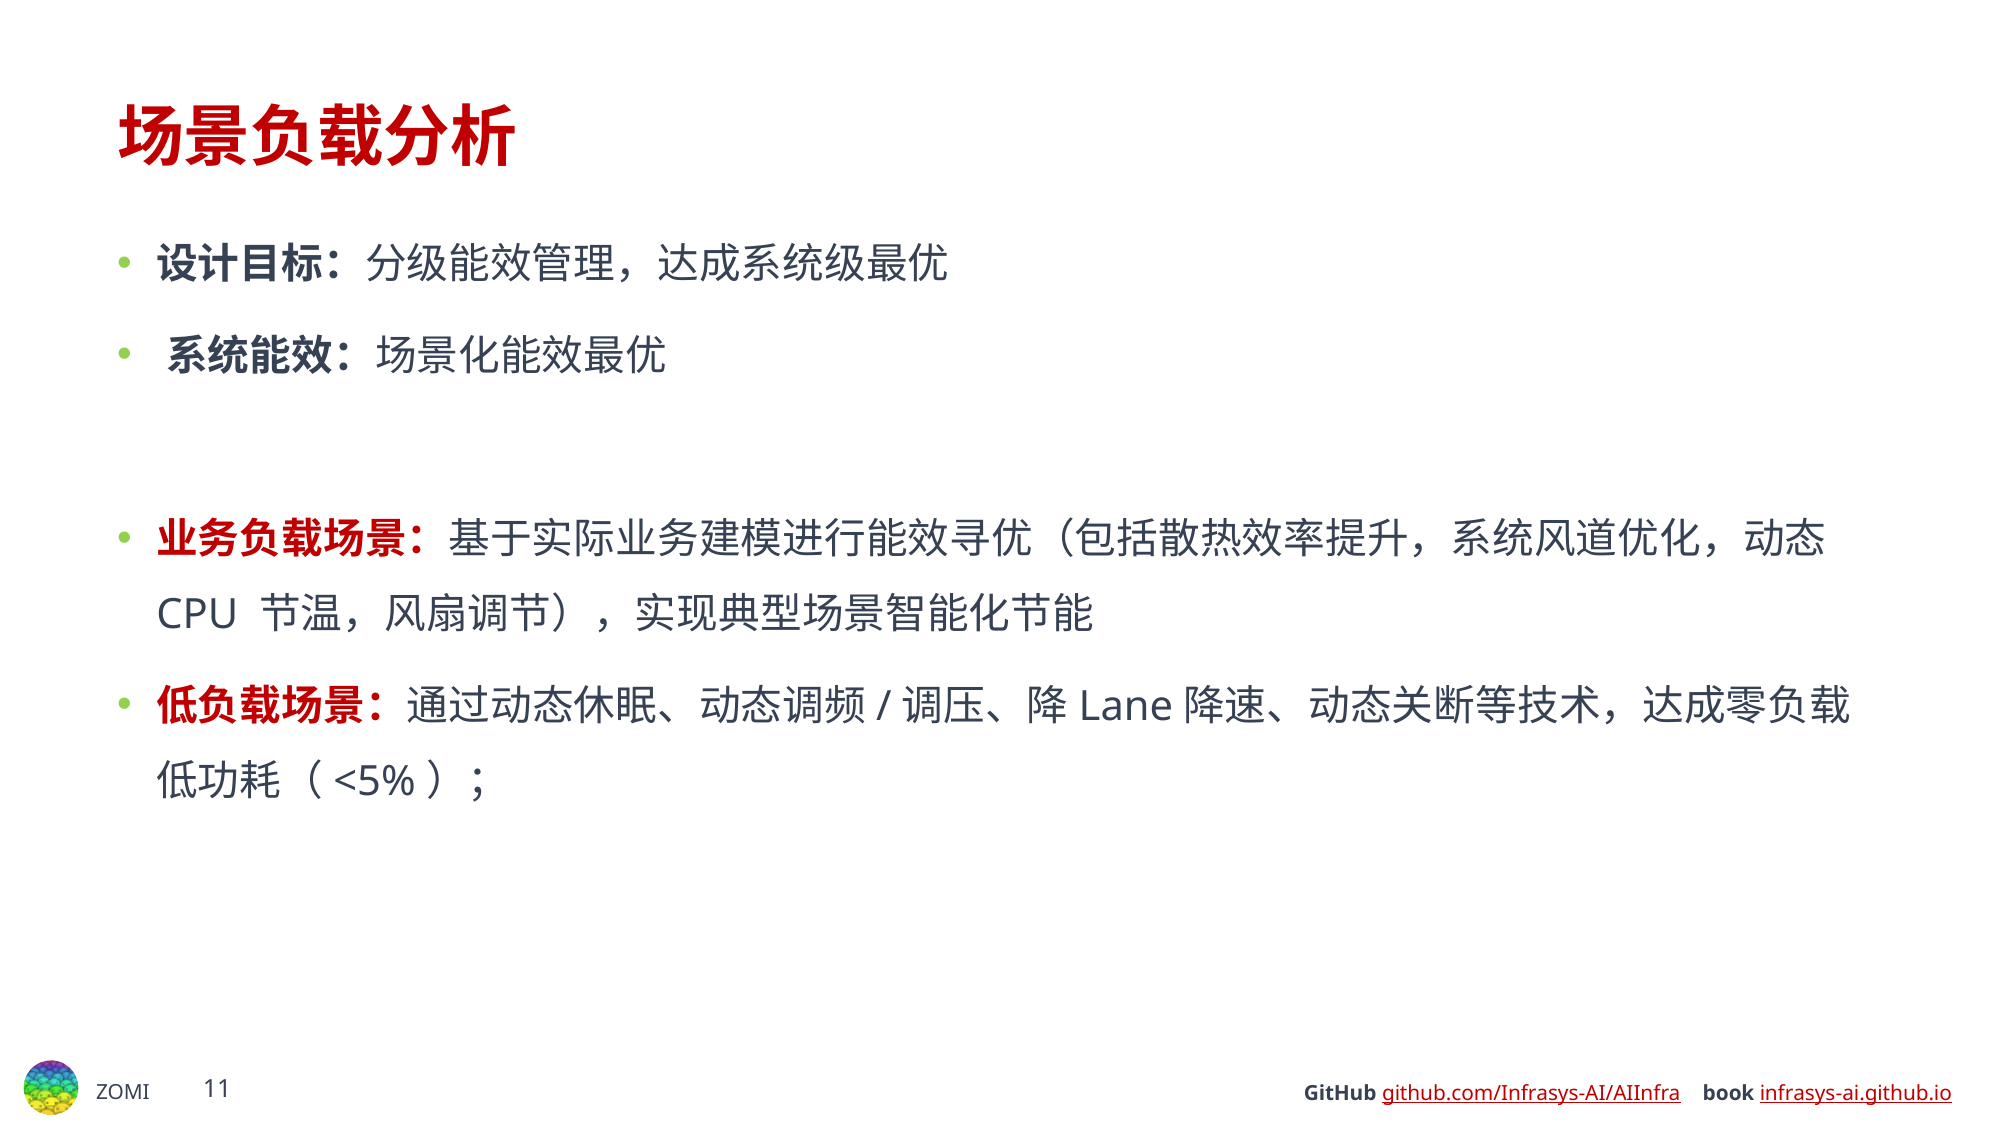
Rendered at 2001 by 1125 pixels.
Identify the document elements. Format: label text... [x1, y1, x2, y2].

list 设计目标：分级能效管理，达成系统级最优 ﻿﻿系统能效：场景化能效最优 业务负载场景：基于实际业务建模进行能效寻优（包括散热效率提升，系统风道优化，动态 CPU 节温，风扇调节），实现典型场景智能化节能 低负载场景：通过动态休眠、动态调频/调压、降Lane降速、动态关断等技术，达成零负载低功耗（<5%）； [102, 204, 1901, 1043]
picture [23, 1060, 79, 1115]
title 场景负载分析 [102, 85, 1901, 183]
